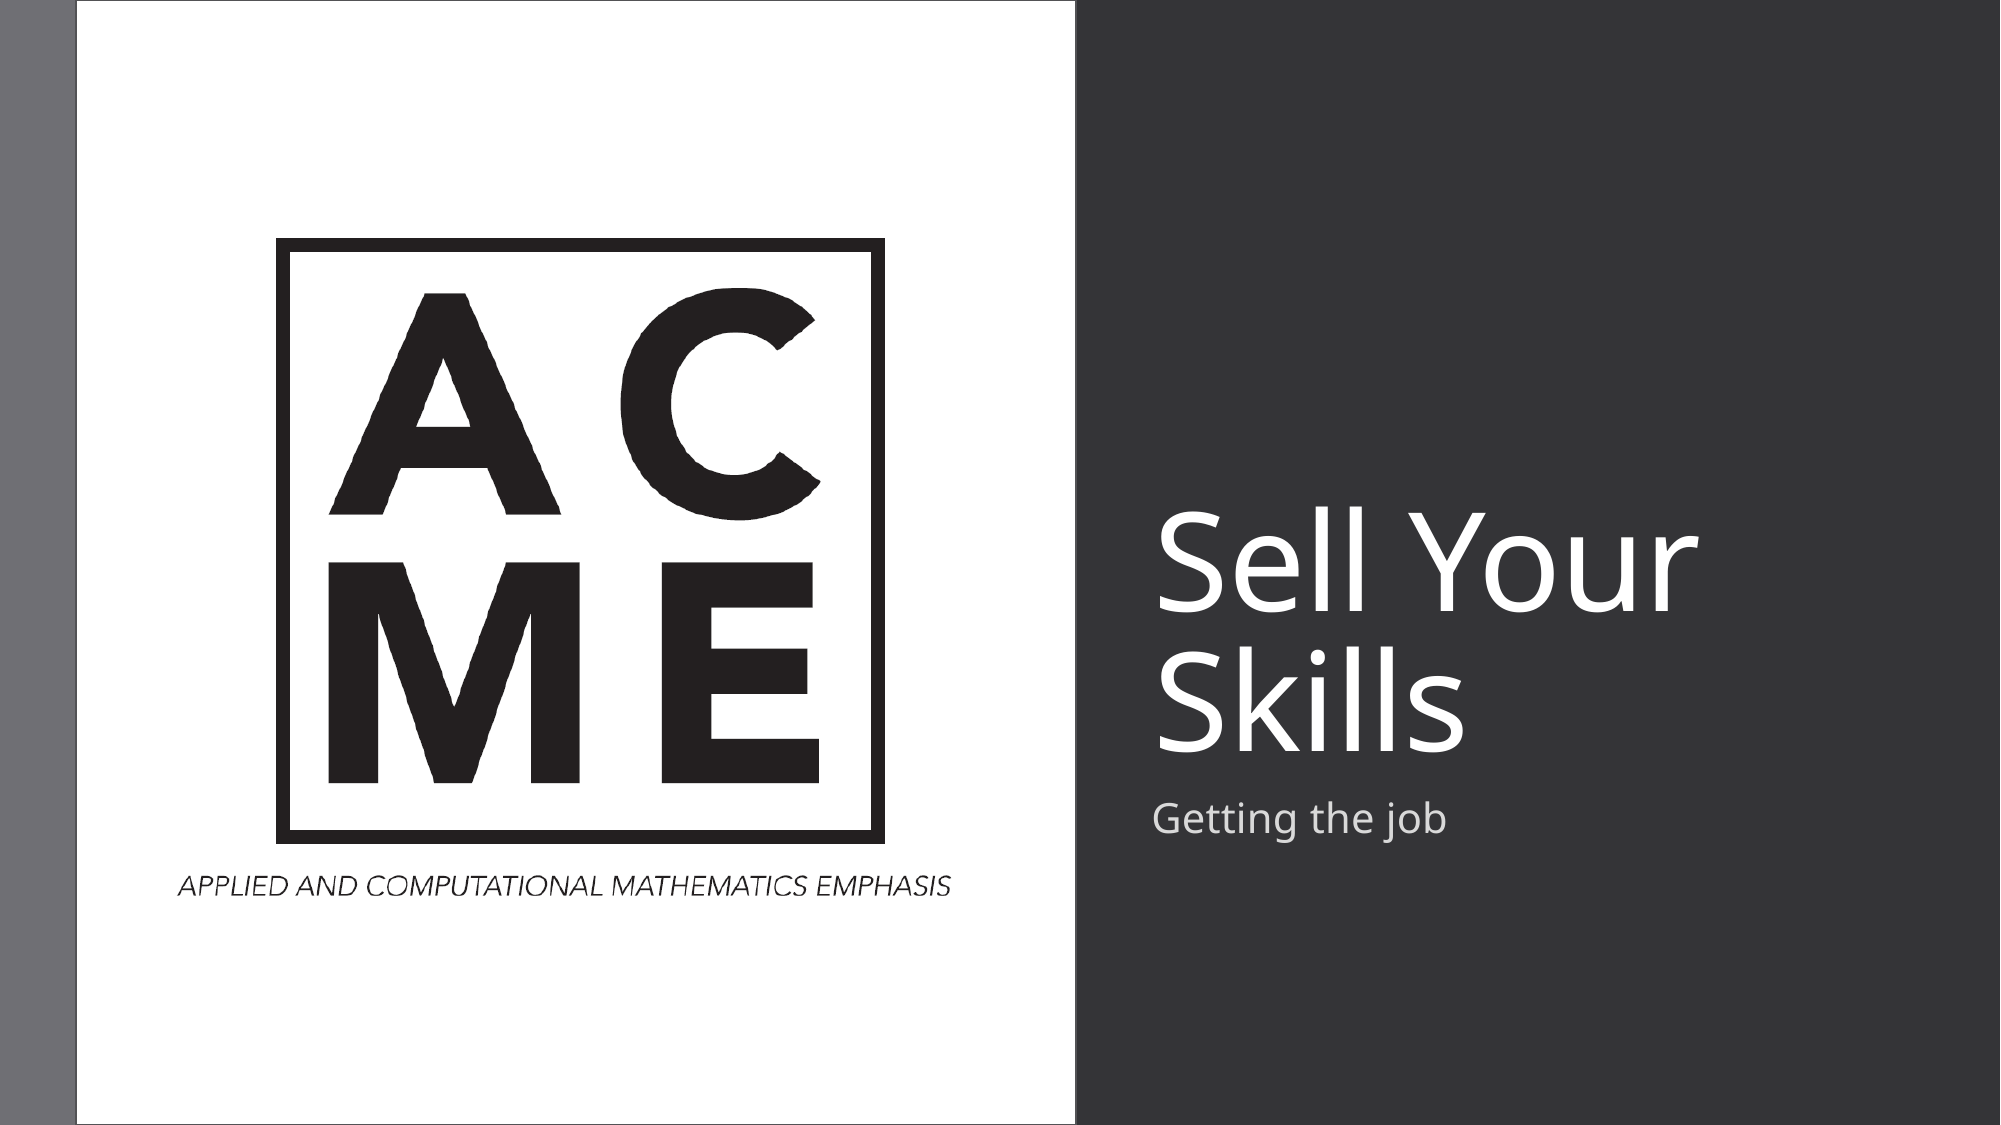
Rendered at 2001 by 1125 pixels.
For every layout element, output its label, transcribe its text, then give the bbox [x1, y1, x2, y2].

title Sell Your Skills [1138, 124, 1752, 787]
text_box [75, 0, 1077, 1125]
subtitle Getting the job [1136, 787, 1752, 1065]
picture [154, 210, 1001, 913]
